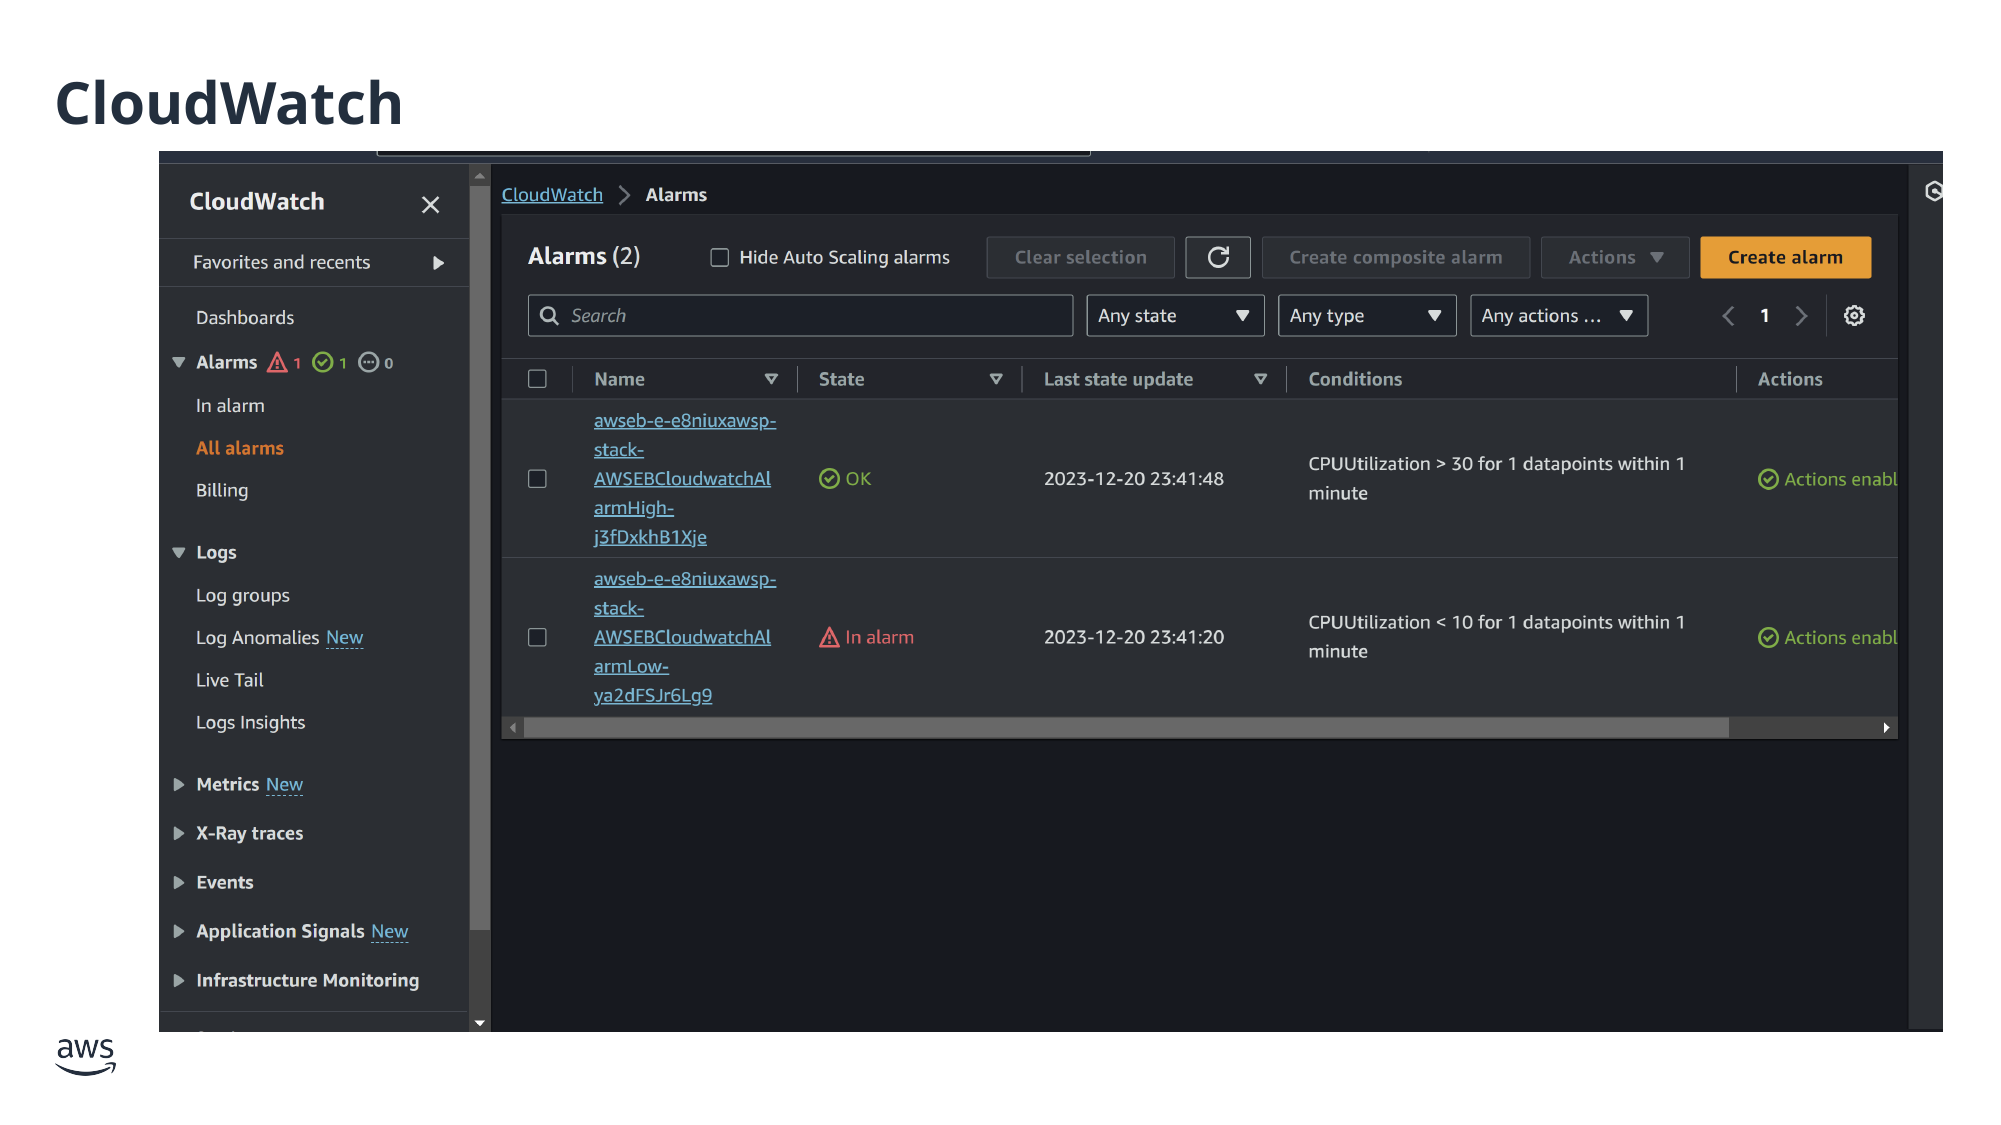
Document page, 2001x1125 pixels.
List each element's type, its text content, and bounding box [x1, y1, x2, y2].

picture [55, 1039, 116, 1076]
title CloudWatch [39, 59, 1961, 152]
picture [159, 151, 1943, 1032]
